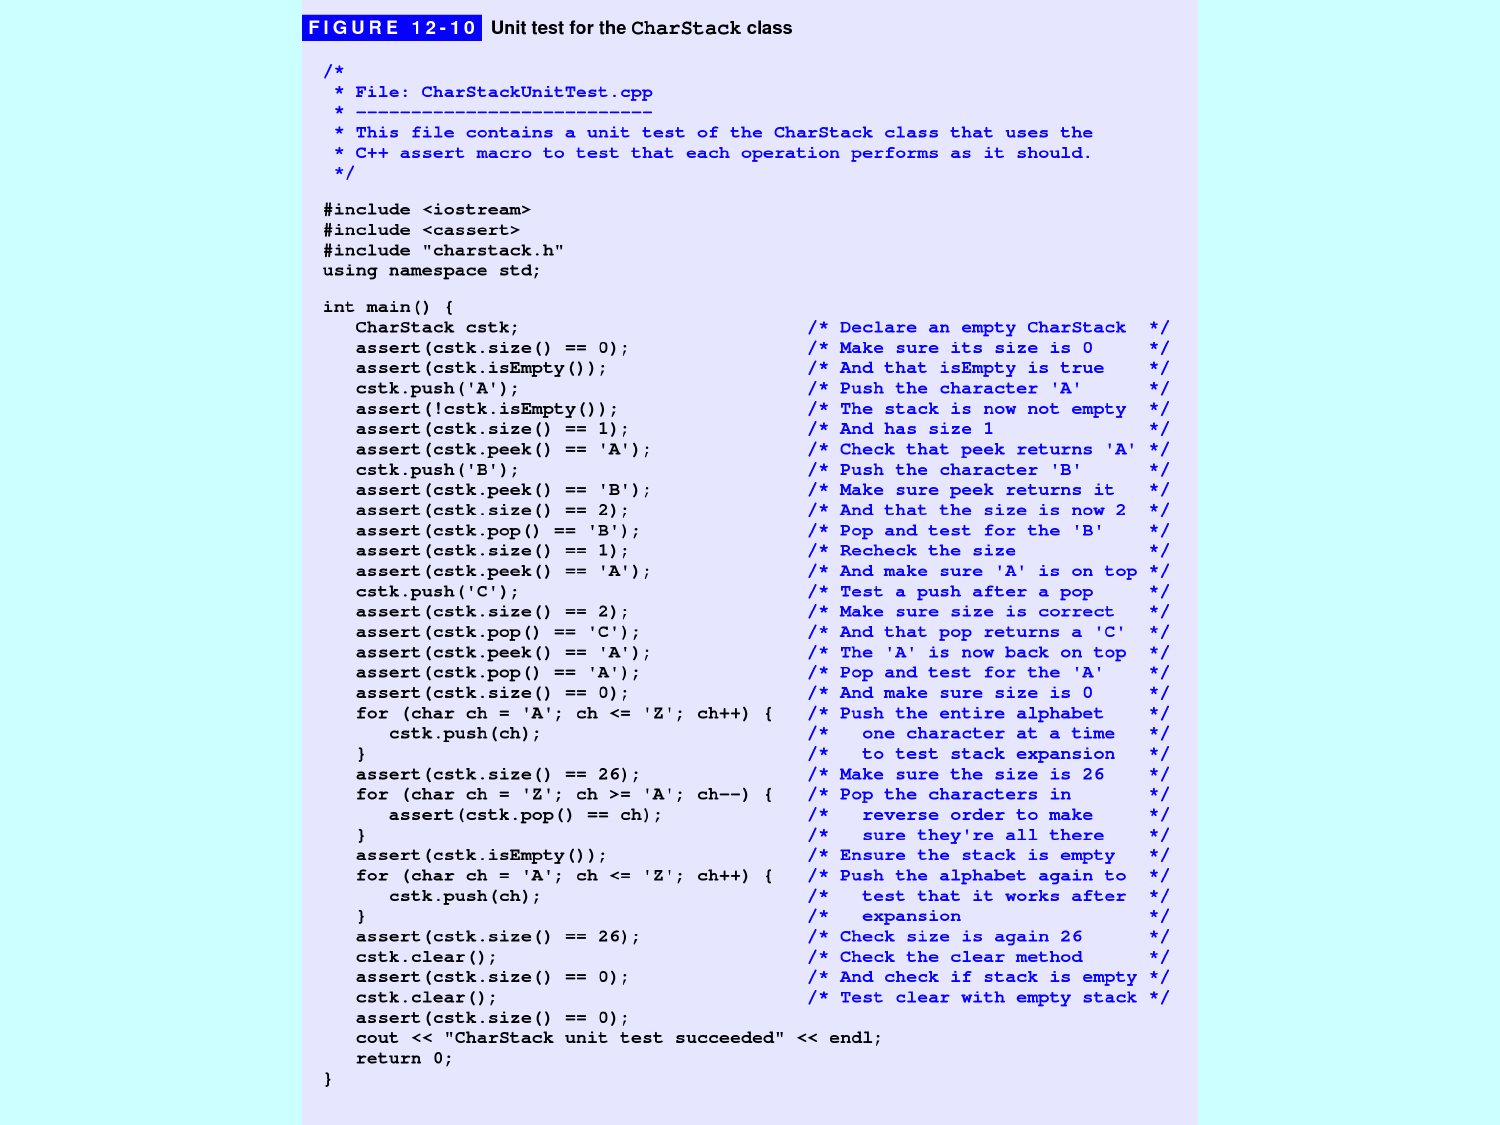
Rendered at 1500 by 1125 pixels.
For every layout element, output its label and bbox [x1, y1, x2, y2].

picture [301, 0, 1199, 1125]
